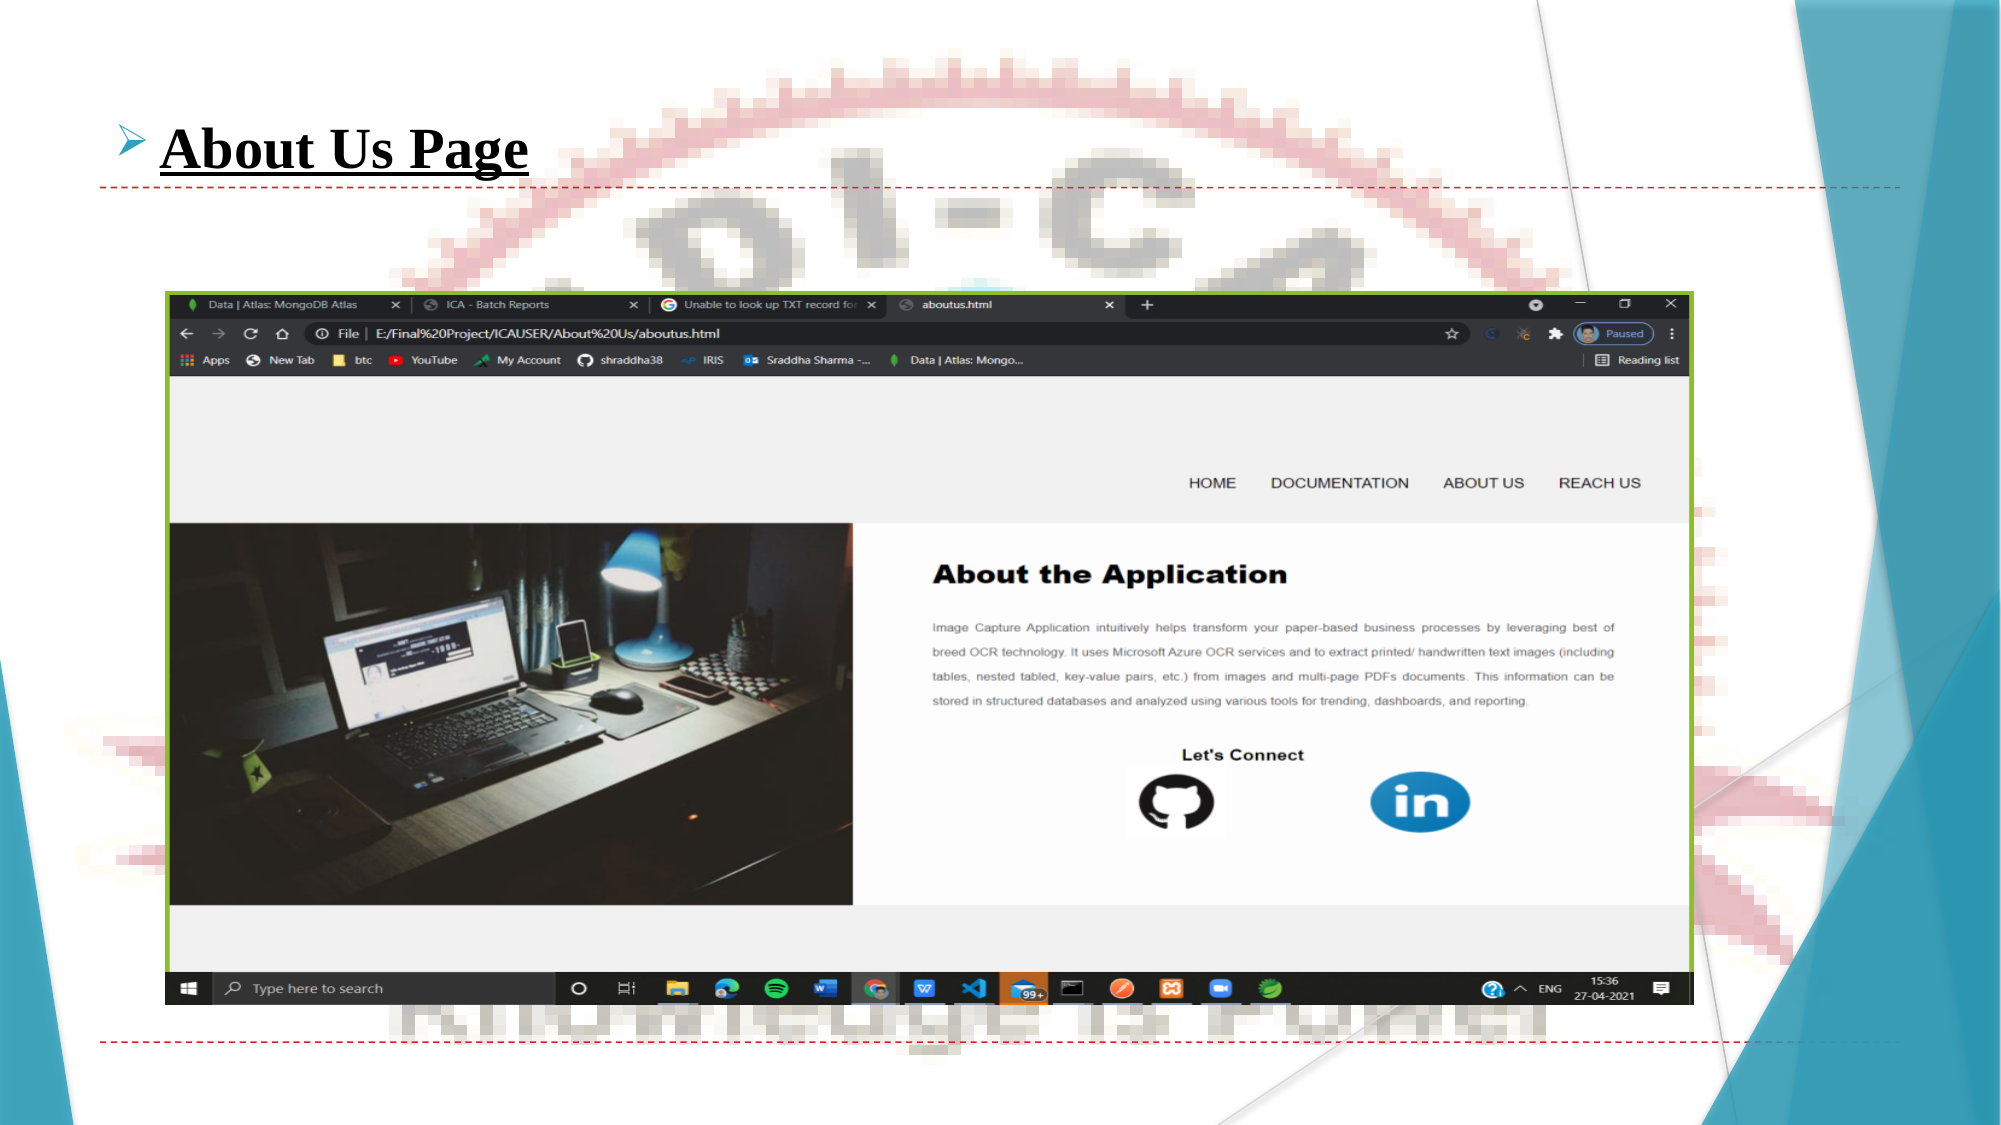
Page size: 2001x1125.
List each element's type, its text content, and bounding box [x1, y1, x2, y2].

picture [164, 291, 1694, 1006]
list About Us Page [99, 103, 1900, 1010]
